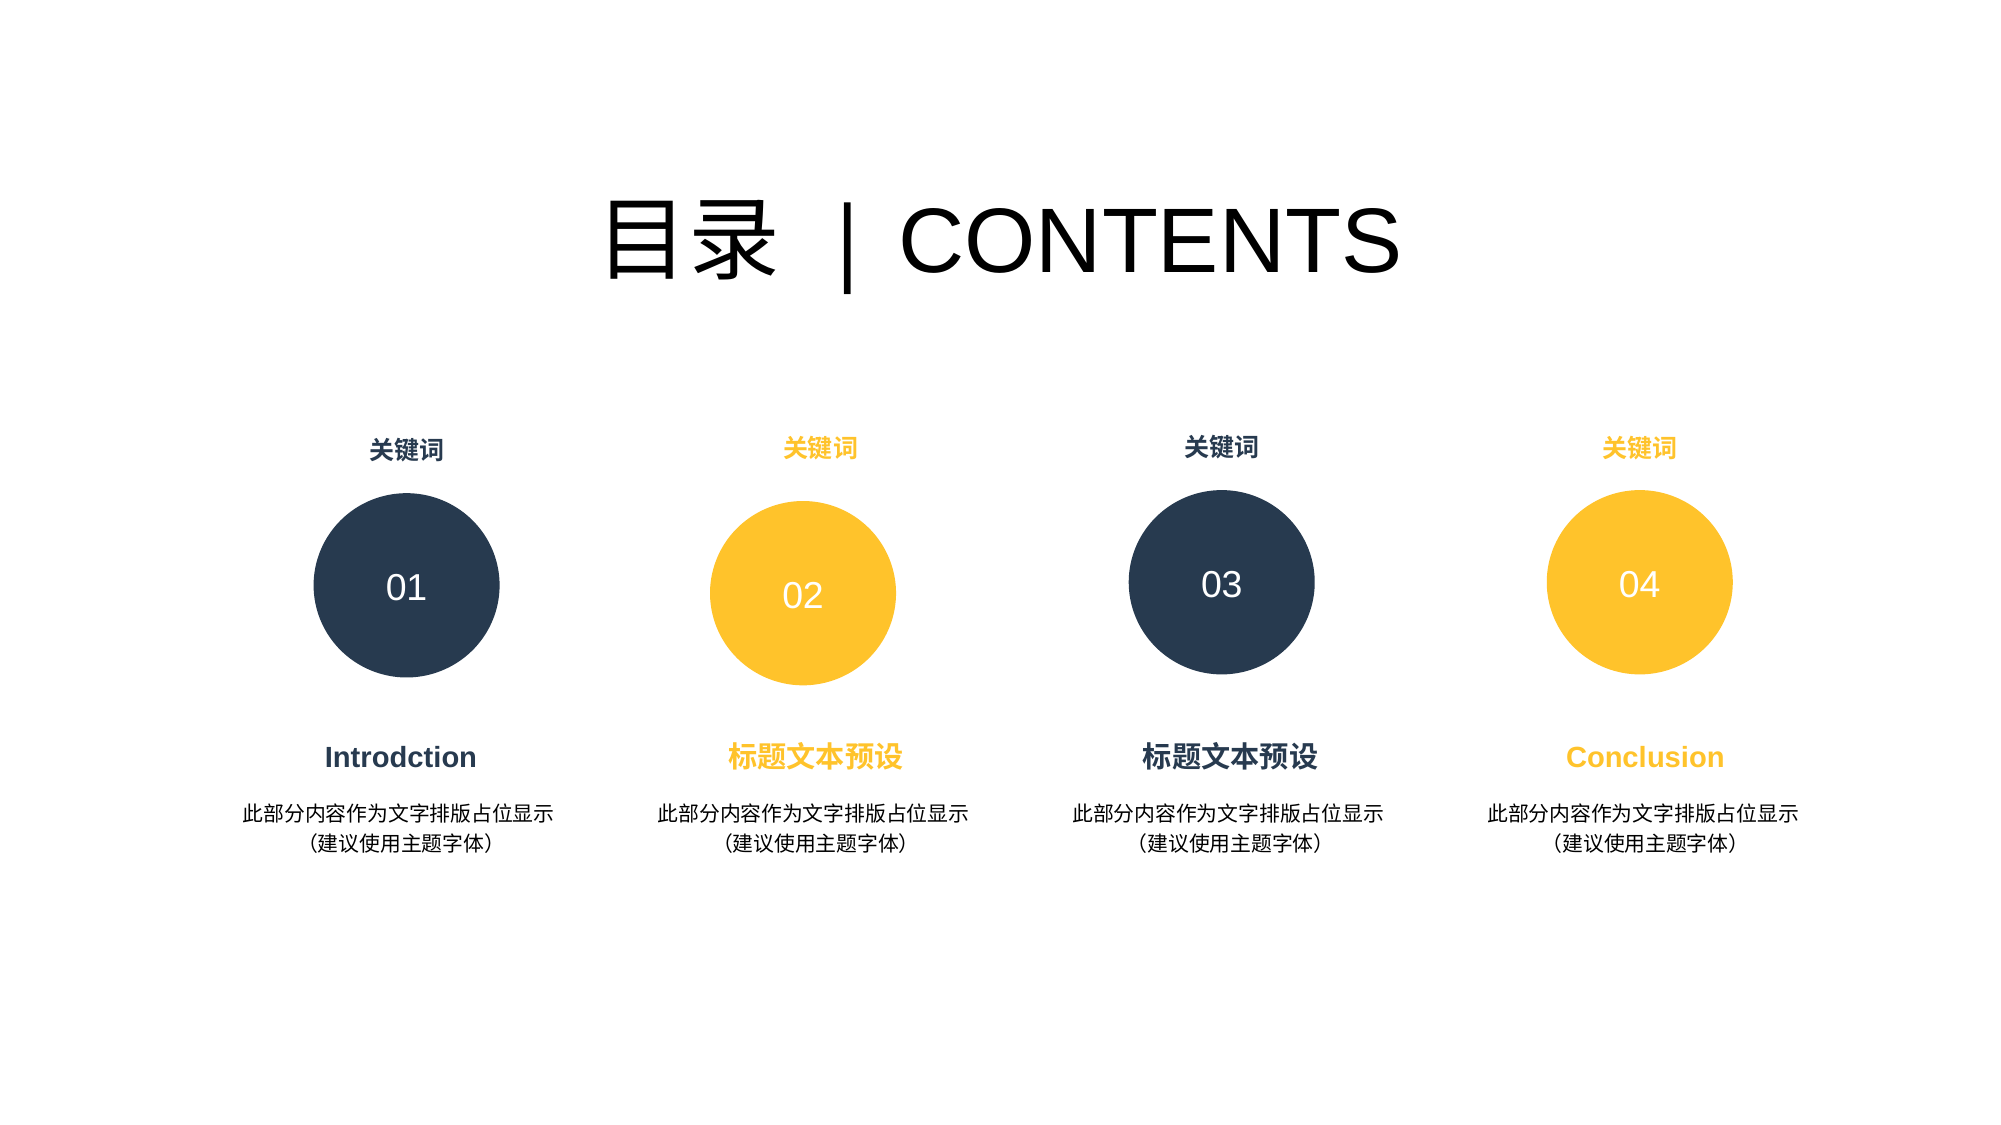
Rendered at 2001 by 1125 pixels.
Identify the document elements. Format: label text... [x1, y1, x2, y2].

text_box 目录 | CONTENTS [581, 173, 1418, 298]
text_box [206, 431, 1840, 873]
